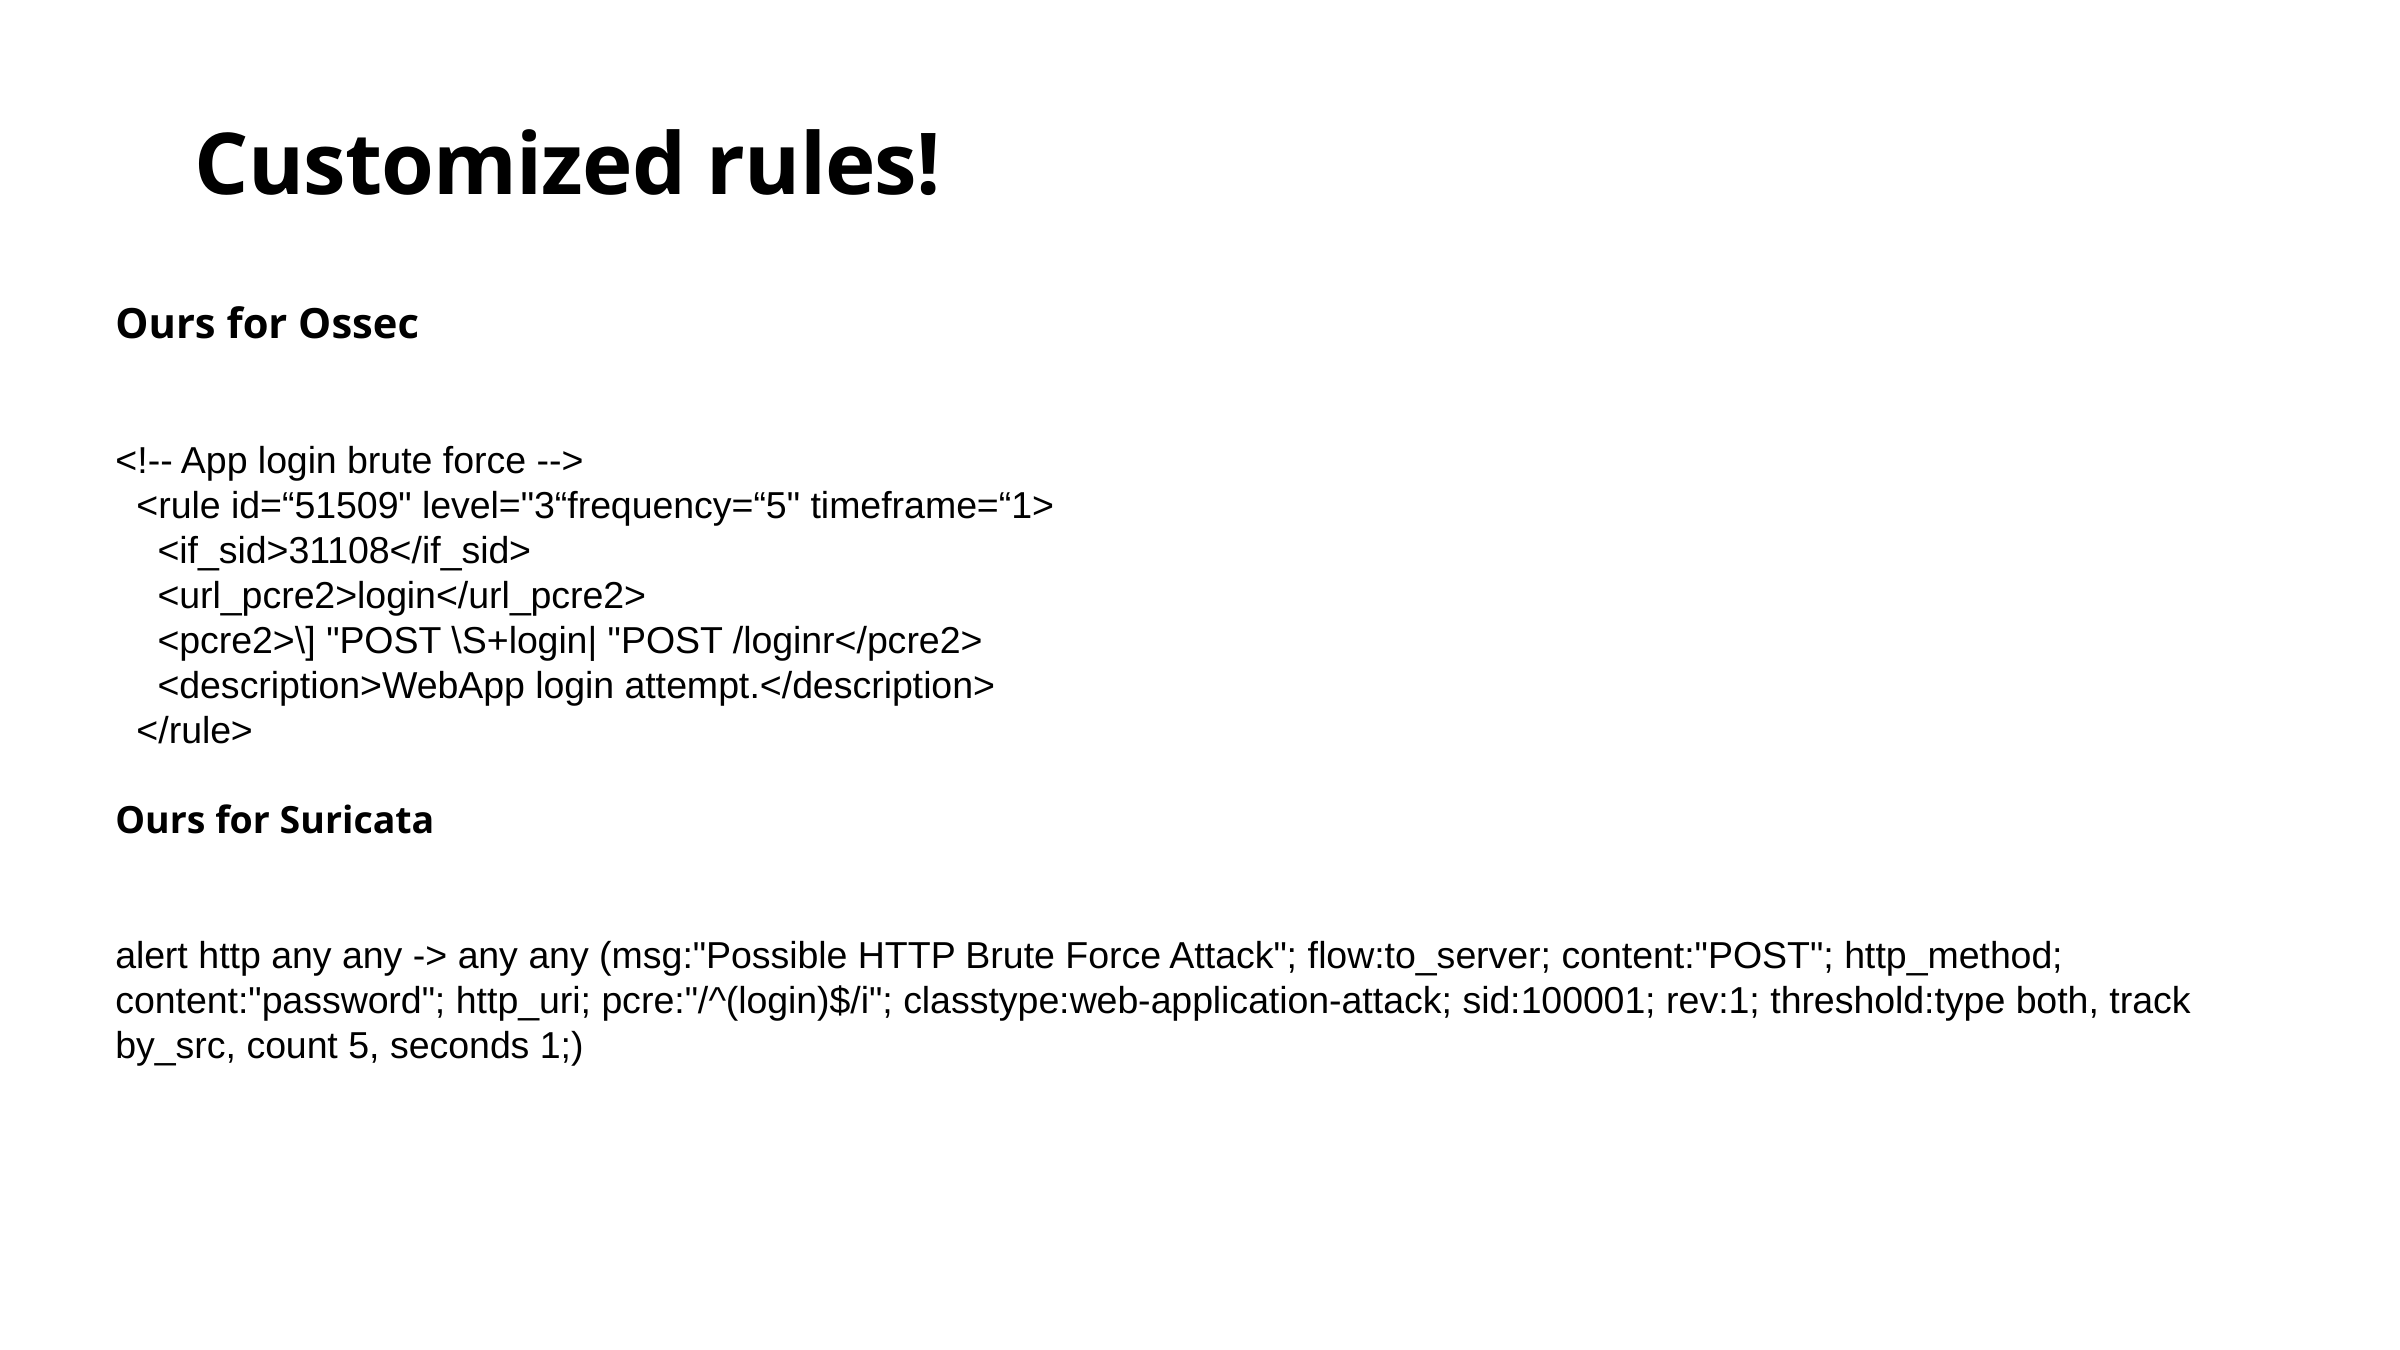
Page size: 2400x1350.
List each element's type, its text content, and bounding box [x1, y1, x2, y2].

text_box Customized rules! [194, 104, 1497, 213]
text_box Ours for Ossec <!-- App login brute force --> <rule id=“51509" level="3“frequency=“5" timeframe=“1> <if_sid>31108</if_sid> <url_pcre2>login</url_pcre2> <pcre2>\] "POST \S+login| "POST /loginr</pcre2> <description>WebApp login attempt.</description> </rule> Ours for Suricata alert http any any -> any any (msg:"Possible HTTP Brute Force Attack"; flow:to_server; content:"POST"; http_method; content:"password"; http_uri; pcre:"/^(login)$/i"; classtype:web-application-attack; sid:100001; rev:1; threshold:type both, track by_src, count 5, seconds 1;) [100, 289, 2279, 1074]
